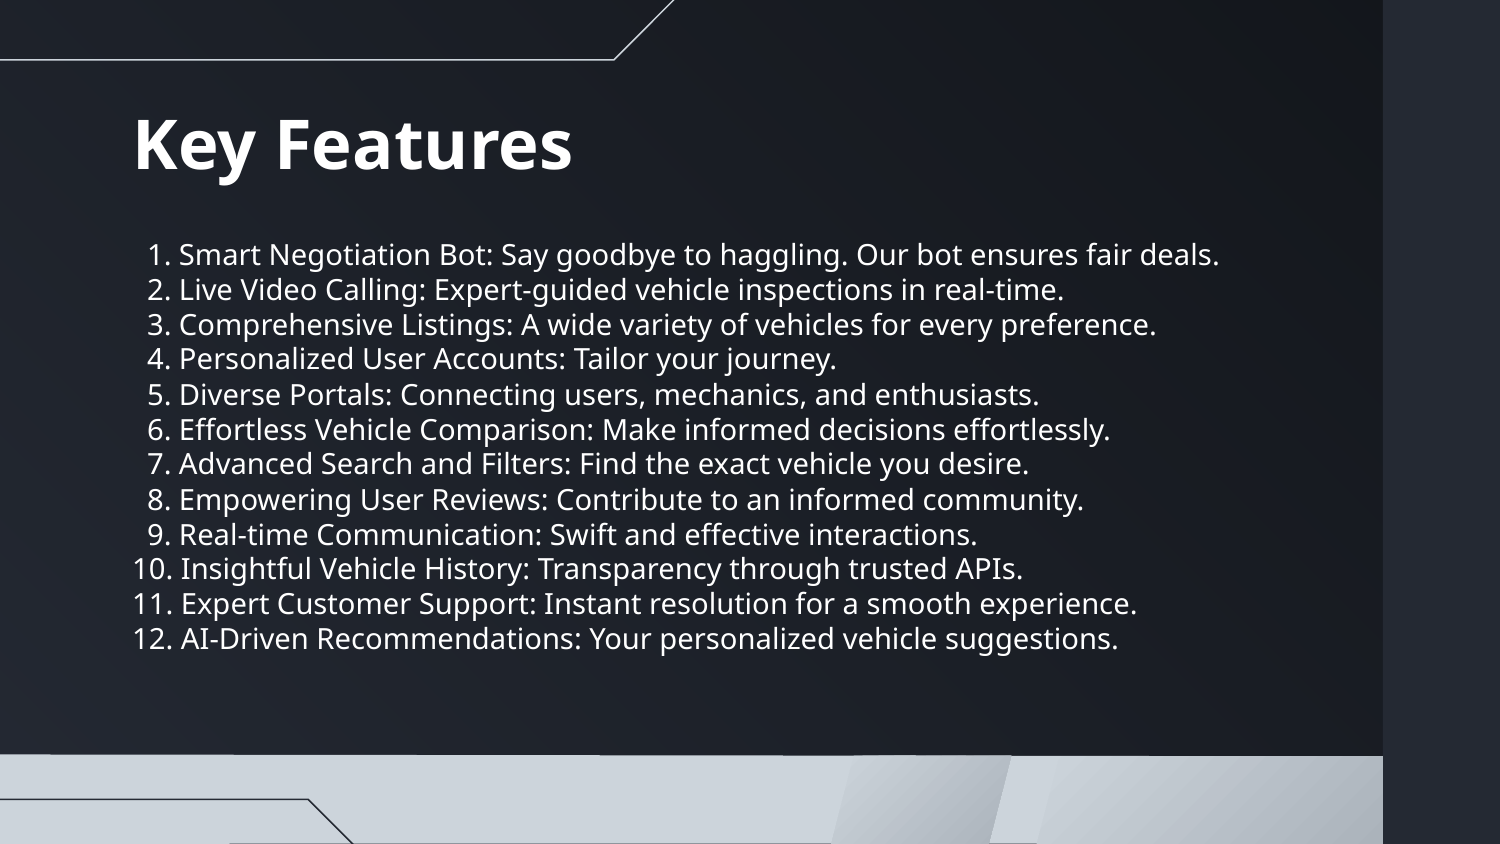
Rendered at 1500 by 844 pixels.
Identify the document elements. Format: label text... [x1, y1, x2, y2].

title Key Features [117, 85, 1383, 181]
text_box 1. Smart Negotiation Bot: Say goodbye to haggling. Our bot ensures fair deals. 2. Live Video Calling: Expert-guided vehicle inspections in real-time. 3. Comprehensive Listings: A wide variety of vehicles for every preference. 4. Personalized User Accounts: Tailor your journey. 5. Diverse Portals: Connecting users, mechanics, and enthusiasts. 6. Effortless Vehicle Comparison: Make informed decisions effortlessly. 7. Advanced Search and Filters: Find the exact vehicle you desire. 8. Empowering User Reviews: Contribute to an informed community. 9. Real-time Communication: Swift and effective interactions. 10. Insightful Vehicle History: Transparency through trusted APIs. 11. Expert Customer Support: Instant resolution for a smooth experience. 12. AI-Driven Recommendations: Your personalized vehicle suggestions. [117, 228, 1277, 663]
